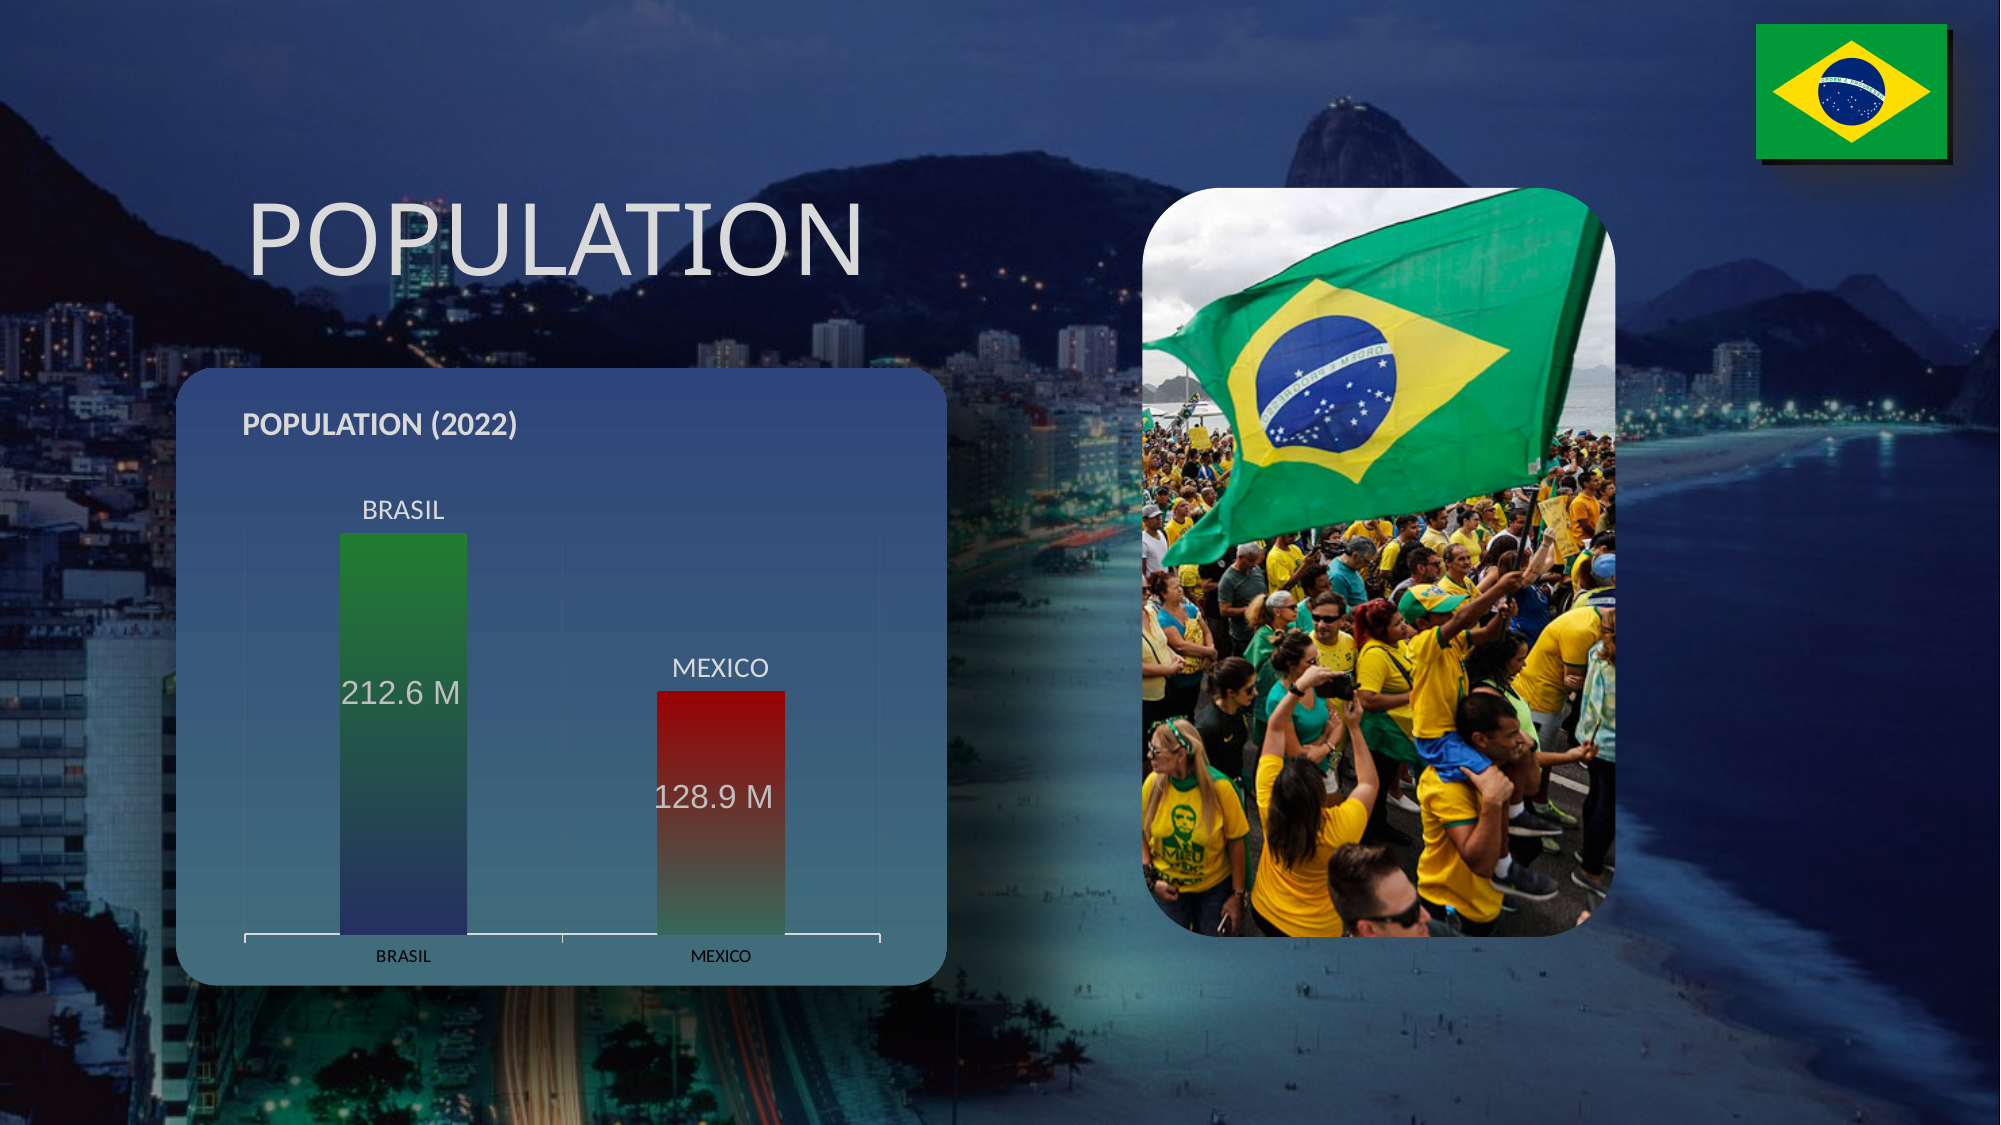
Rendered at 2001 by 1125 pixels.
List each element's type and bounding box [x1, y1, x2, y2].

picture [0, 0, 2000, 1125]
chart [231, 498, 894, 968]
text_box [1756, 24, 1953, 165]
